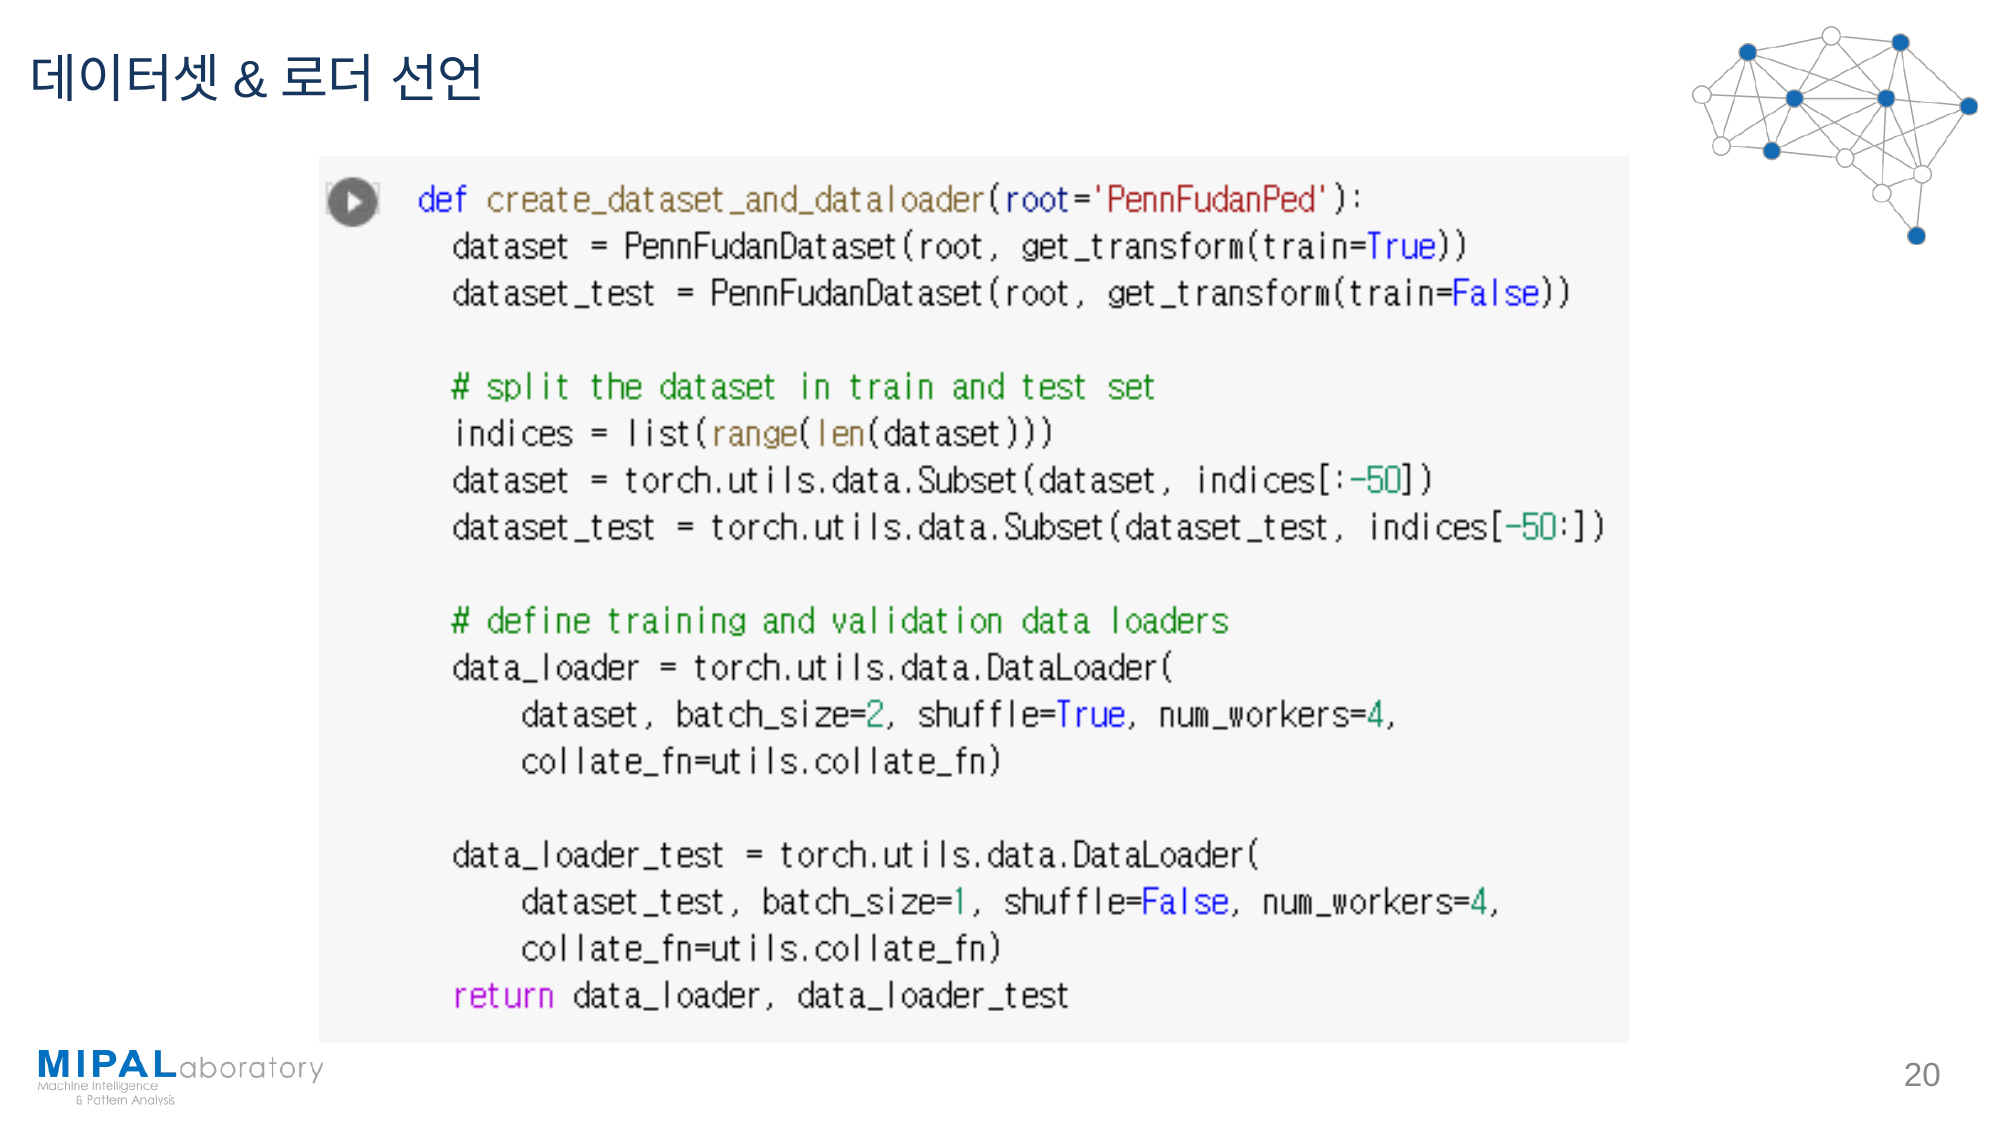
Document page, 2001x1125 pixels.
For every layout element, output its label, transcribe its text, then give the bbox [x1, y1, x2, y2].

title 데이터셋&로더 선언 [9, 13, 1810, 140]
slide_number ‹#› [1494, 1042, 1961, 1103]
picture [319, 156, 1630, 1043]
picture [38, 1050, 323, 1106]
picture [1692, 26, 1978, 245]
